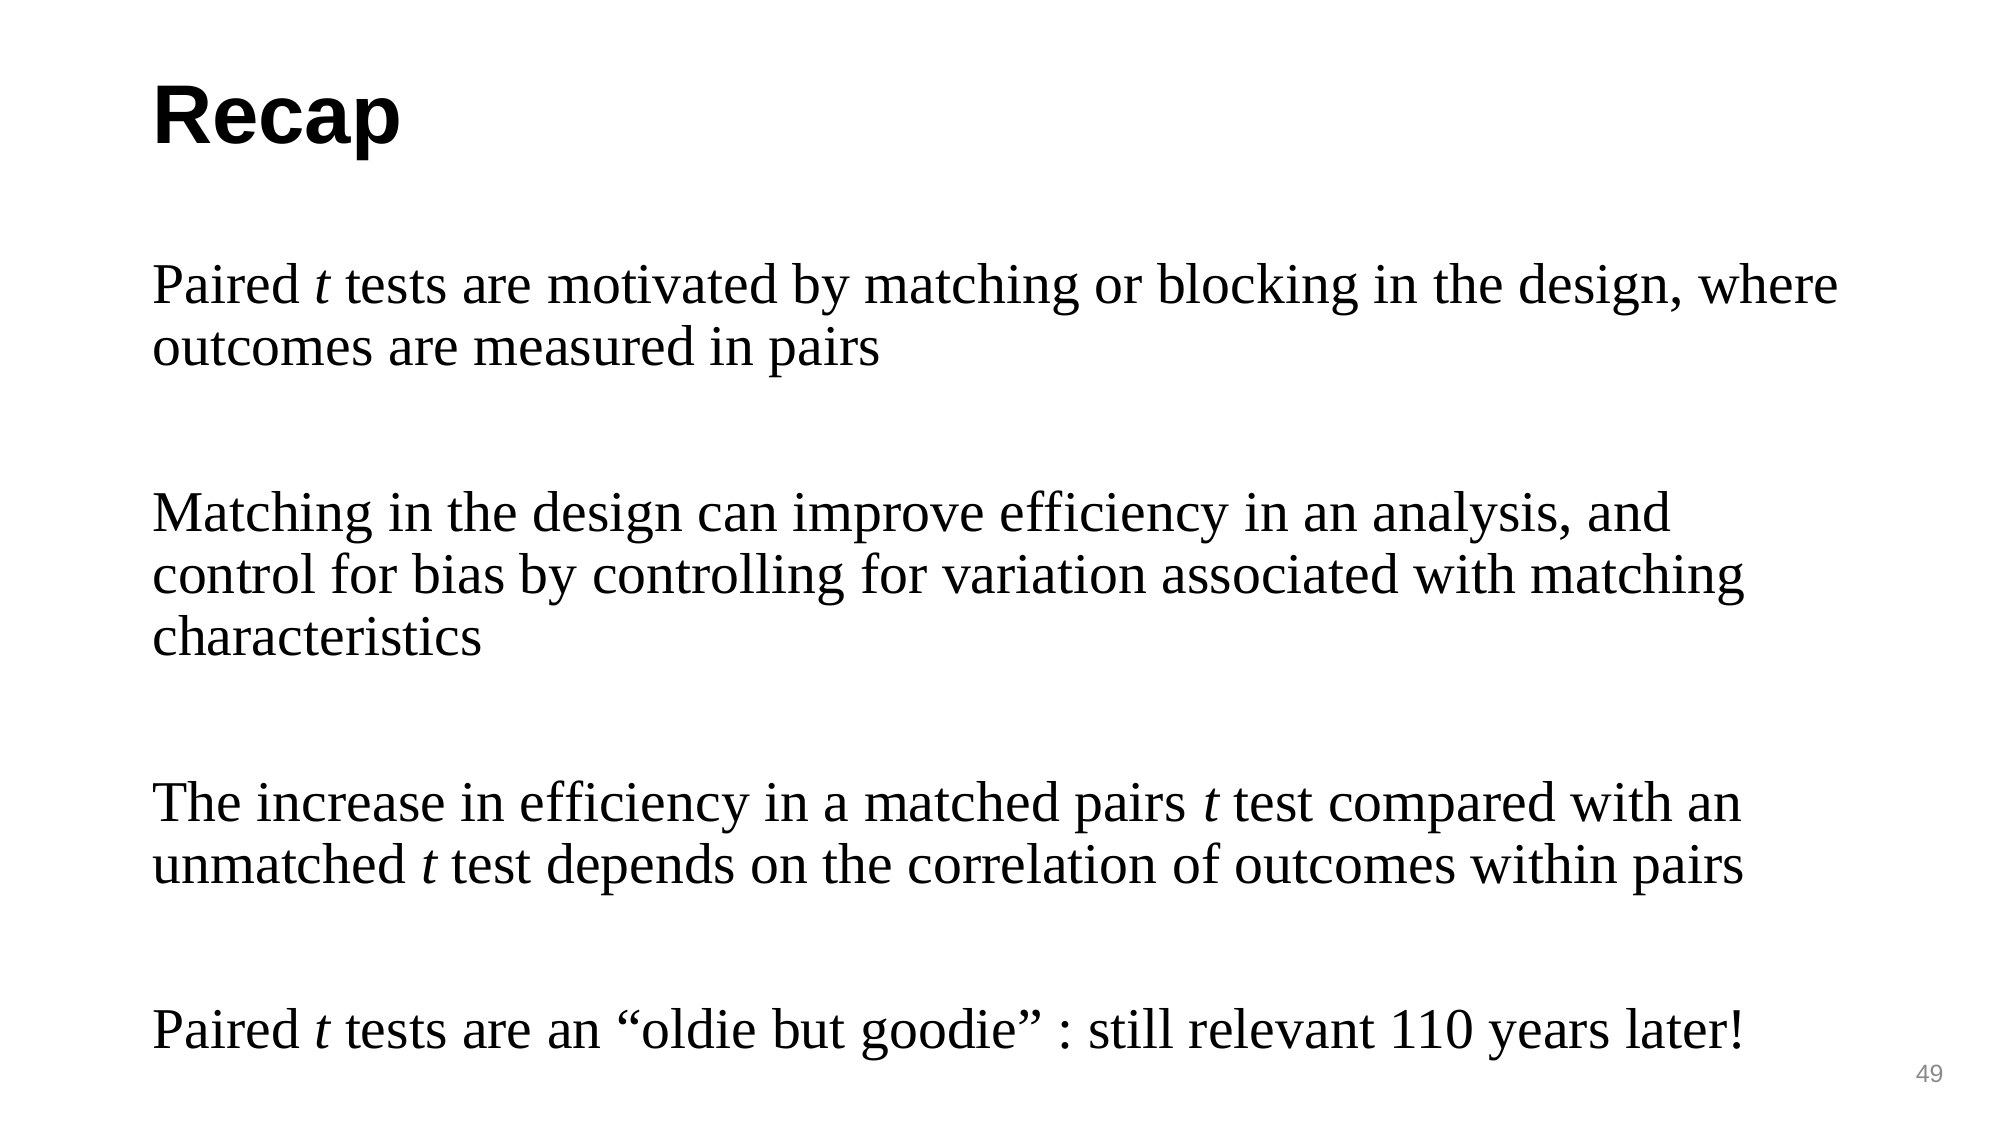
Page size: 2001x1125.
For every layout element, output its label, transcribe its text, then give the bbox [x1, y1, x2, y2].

title Recap [137, 59, 1863, 174]
list Paired t tests are motivated by matching or blocking in the design, where outcomes are measured in pairs Matching in the design can improve efficiency in an analysis, and control for bias by controlling for variation associated with matching characteristics The increase in efficiency in a matched pairs t test compared with an unmatched t test depends on the correlation of outcomes within pairs Paired t tests are an “oldie but goodie” : still relevant 110 years later! [137, 246, 1863, 1071]
slide_number 49 [1508, 1042, 1959, 1103]
